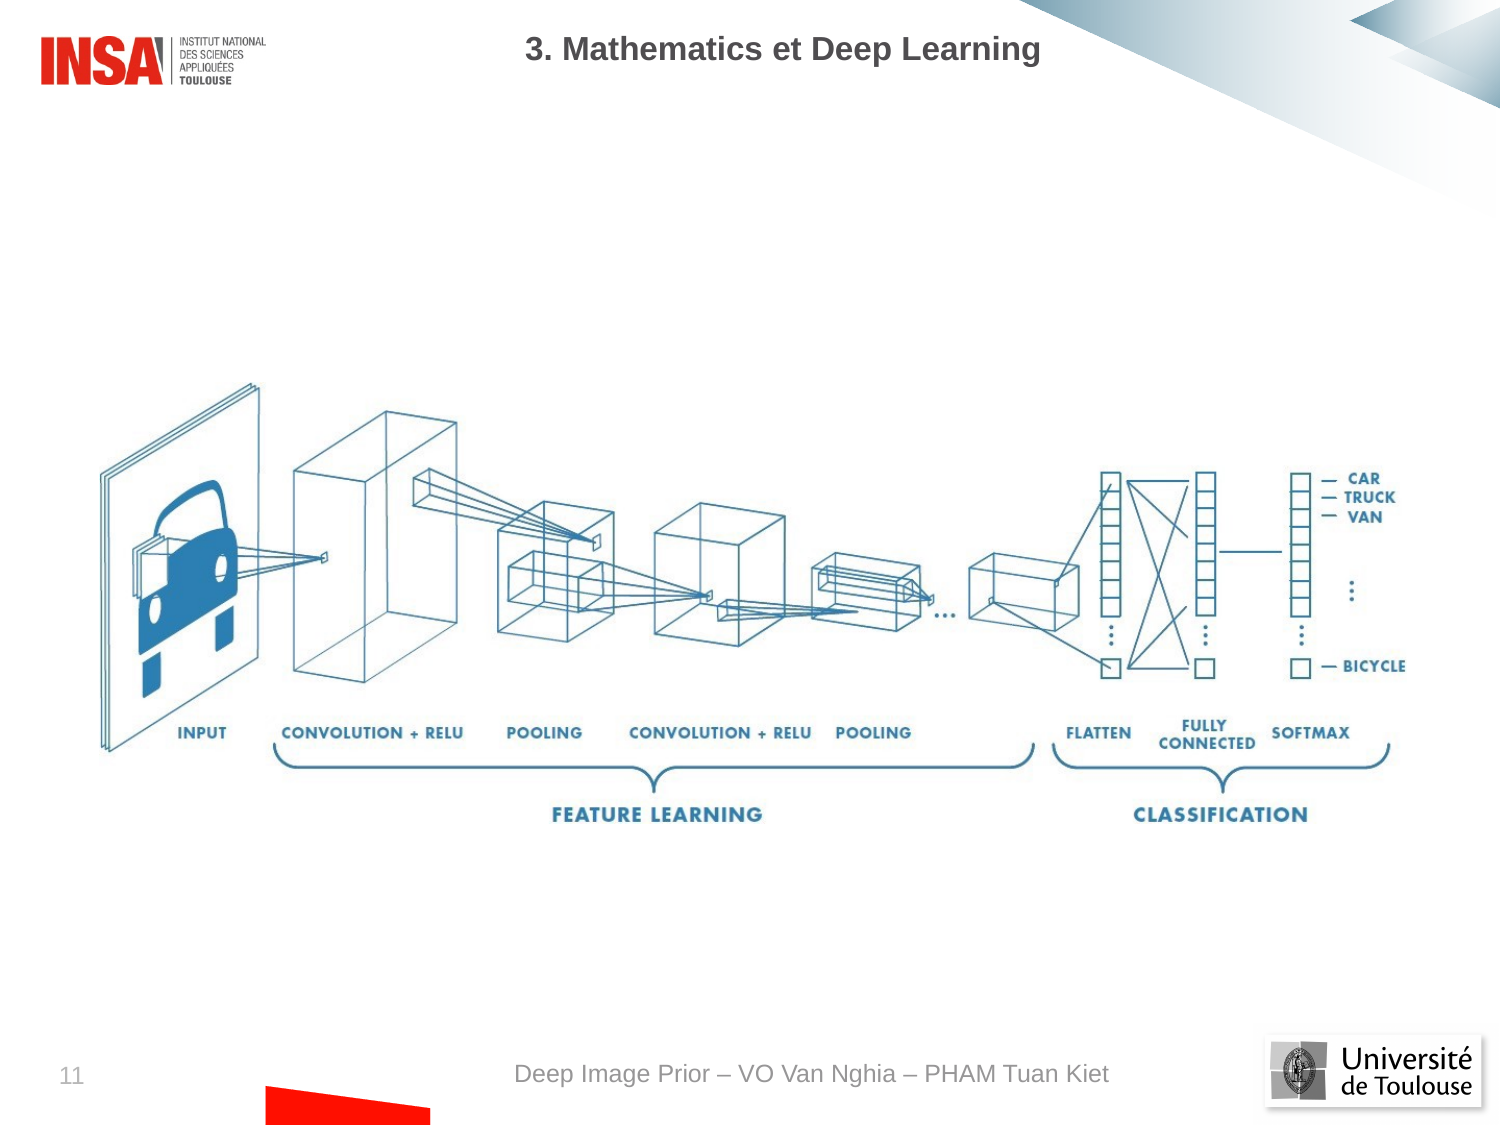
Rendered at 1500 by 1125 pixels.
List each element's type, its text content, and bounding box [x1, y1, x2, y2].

footer Deep Image Prior – VO Van Nghia – PHAM Tuan Kiet [496, 1049, 1128, 1096]
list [99, 382, 1407, 825]
slide_number 10 [41, 1051, 103, 1097]
picture [41, 36, 266, 85]
picture [1253, 1023, 1499, 1125]
list 3. Mathematics et Deep Learning [301, 20, 1058, 90]
